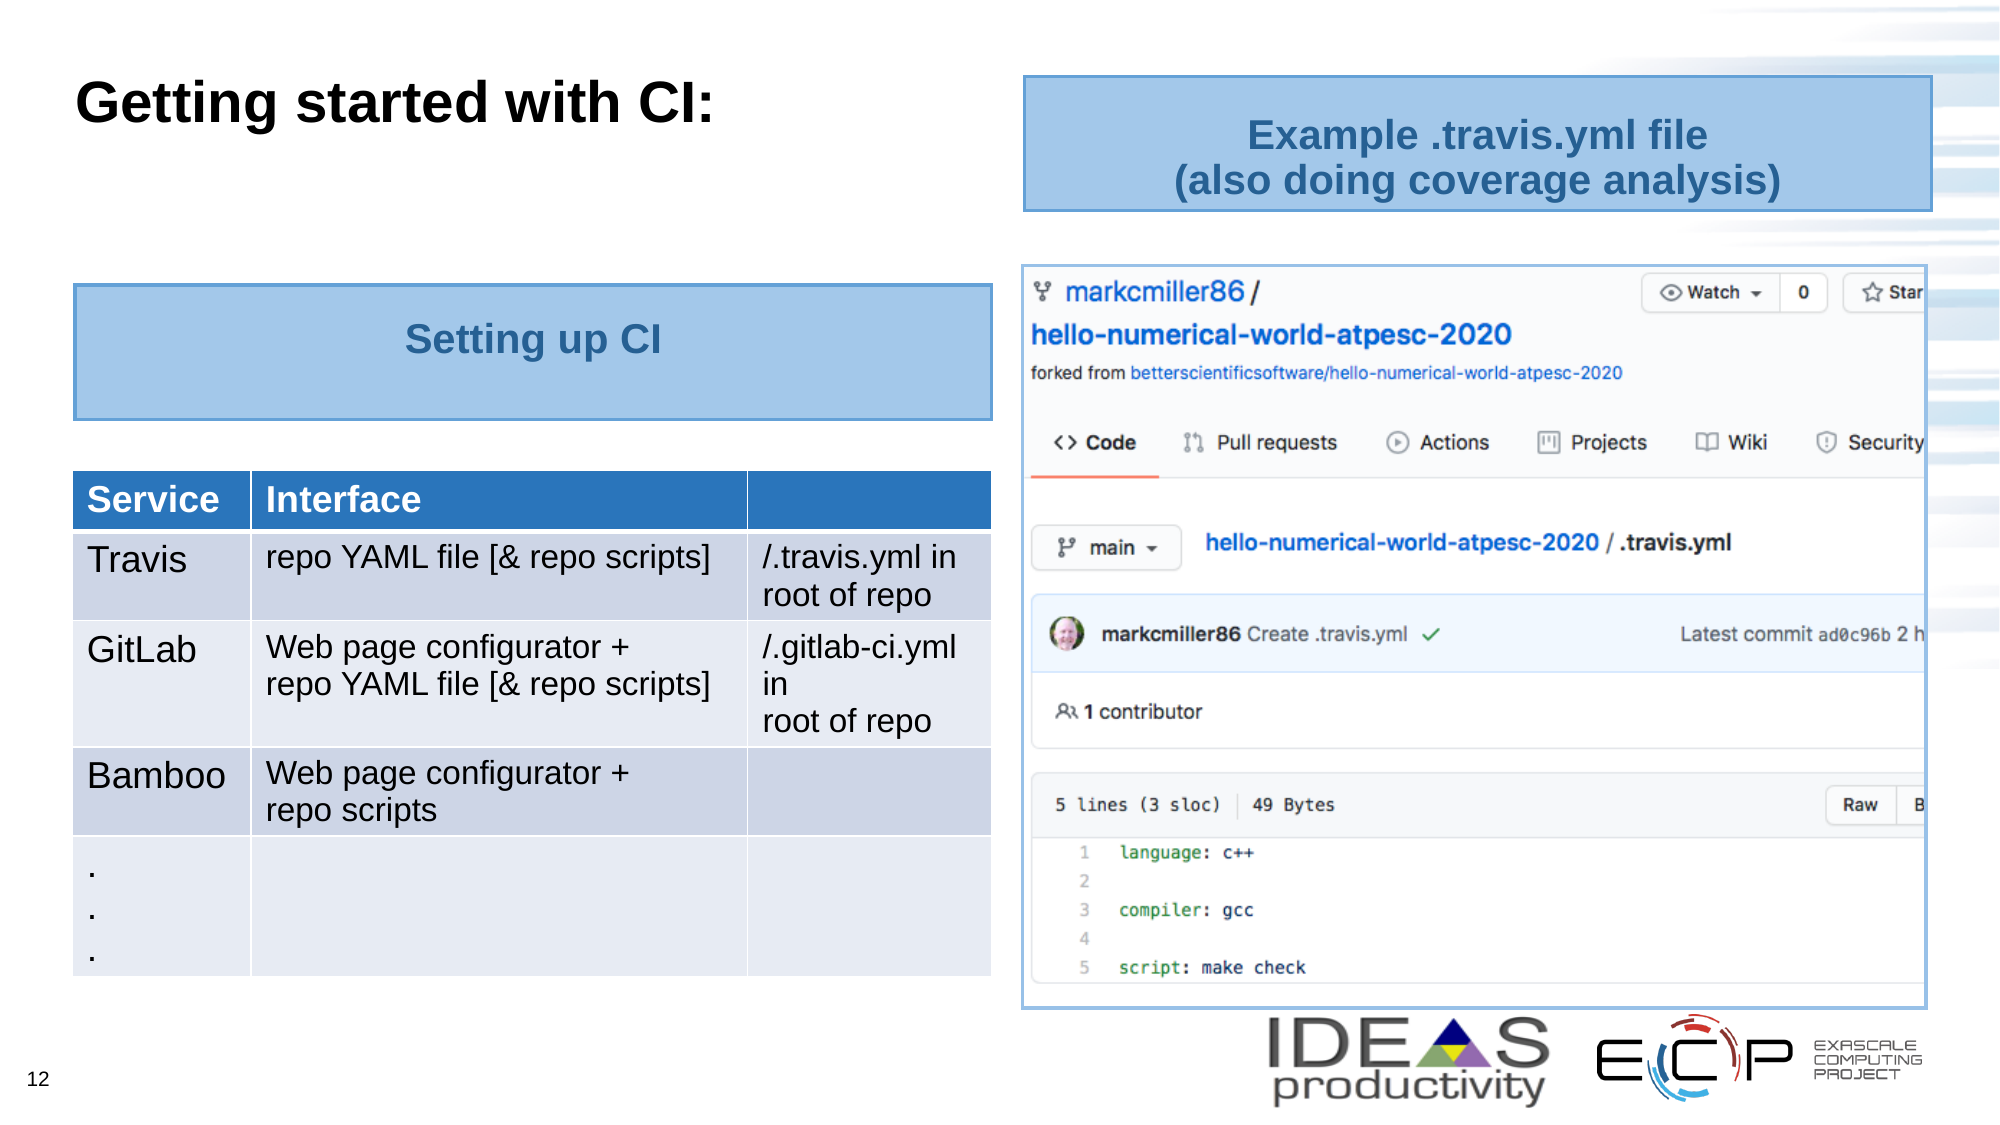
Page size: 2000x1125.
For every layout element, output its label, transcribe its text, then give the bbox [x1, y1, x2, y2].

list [1024, 267, 1925, 1007]
table_cell Travis [73, 534, 250, 620]
table_header Interface [252, 471, 747, 529]
table_cell [748, 748, 991, 835]
picture [1257, 1010, 1560, 1115]
table_header [748, 471, 991, 529]
table_cell . . . [73, 837, 250, 976]
list Example .travis.yml file (also doing coverage analysis) [1023, 75, 1933, 212]
table_cell [252, 837, 747, 976]
table_cell repo YAML file [& repo scripts] [252, 534, 747, 620]
table_cell Web page configurator + repo YAML file [& repo scripts] [252, 621, 747, 746]
list Setting up CI [73, 283, 993, 421]
picture [1597, 1014, 1922, 1102]
table_cell /.travis.yml in root of repo [748, 534, 991, 620]
table_cell GitLab [73, 621, 250, 746]
table_cell /.gitlab-ci.yml in root of repo [748, 621, 991, 746]
table_cell Bamboo [73, 748, 250, 835]
title Getting started with CI: [59, 67, 1927, 218]
table_cell [748, 837, 991, 976]
picture [1531, 0, 2000, 669]
table_cell Web page configurator + repo scripts [252, 748, 747, 835]
table_header Service [73, 471, 250, 529]
